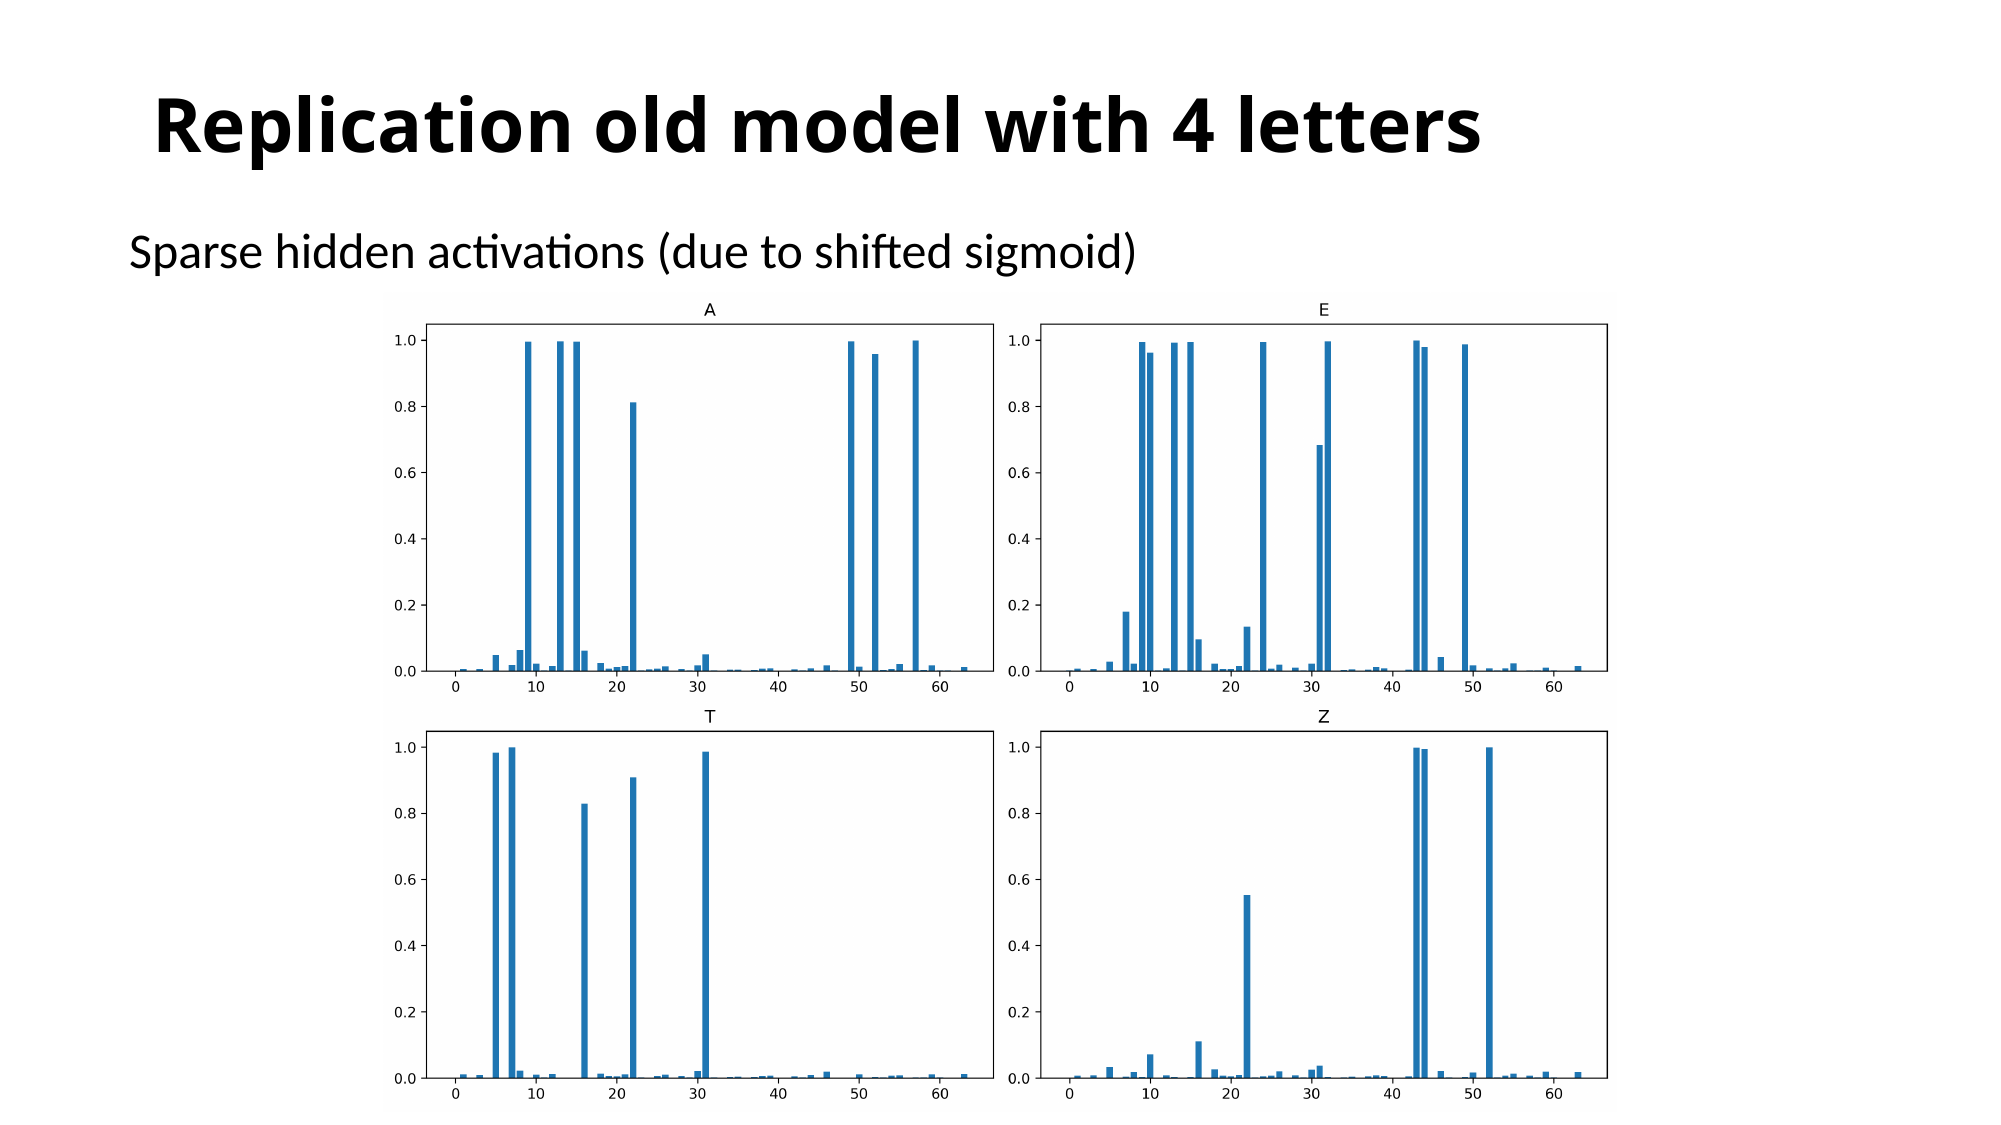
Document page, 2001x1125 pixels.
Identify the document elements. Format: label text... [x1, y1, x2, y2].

title Replication old model with 4 letters [137, 59, 1863, 197]
picture [383, 292, 1617, 1112]
list Sparse hidden activations (due to shifted sigmoid) [114, 217, 1840, 932]
